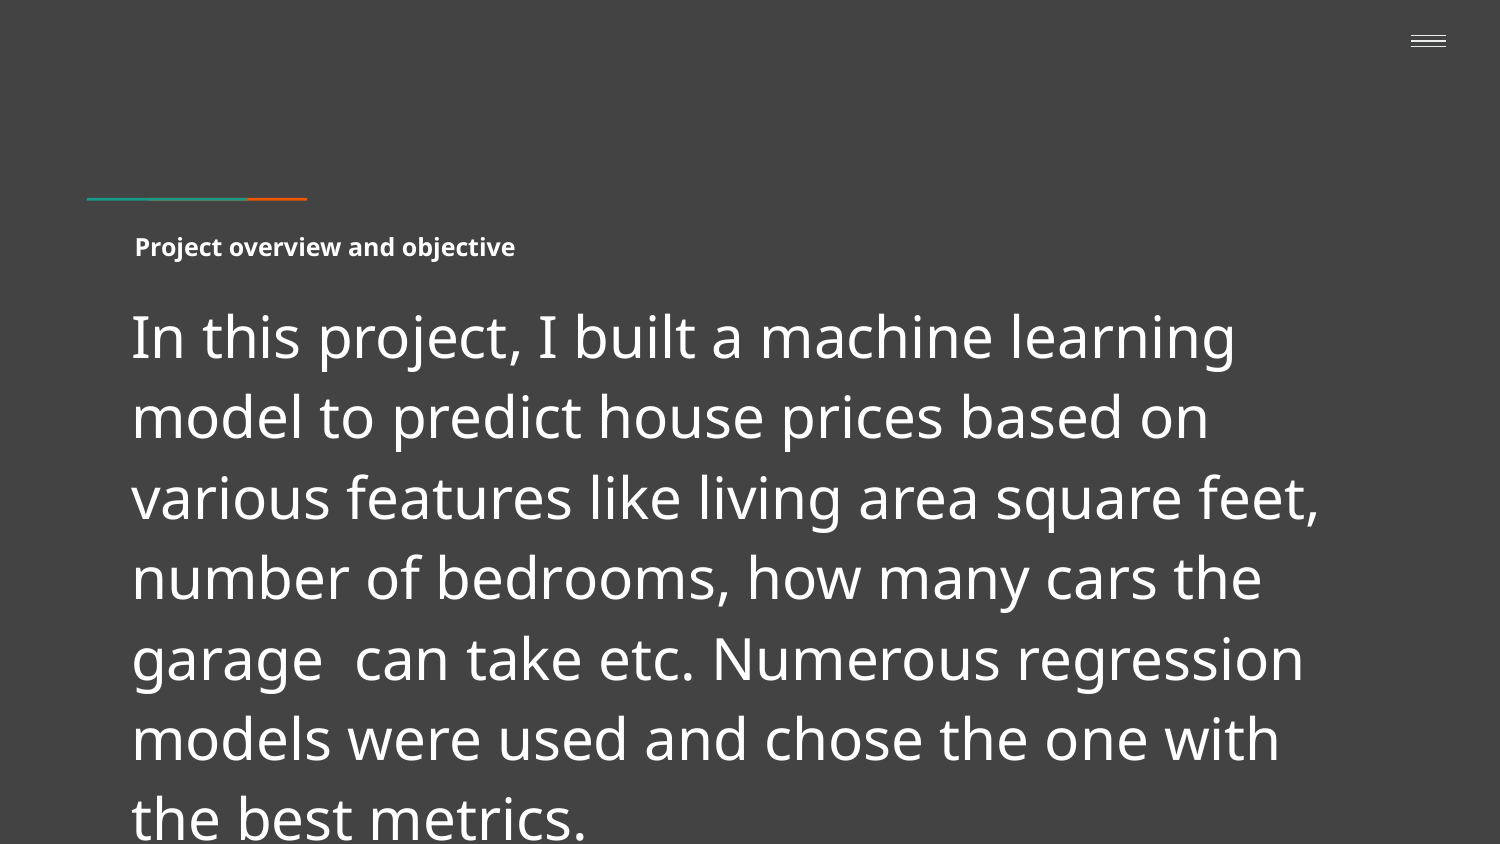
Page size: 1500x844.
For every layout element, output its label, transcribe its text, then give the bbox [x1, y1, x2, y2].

title Project overview and objective [119, 216, 1270, 274]
list In this project, I built a machine learning model to predict house prices based on various features like living area square feet, number of bedrooms, how many cars the garage can take etc. Numerous regression models were used and chose the one with the best metrics. [115, 274, 1385, 685]
